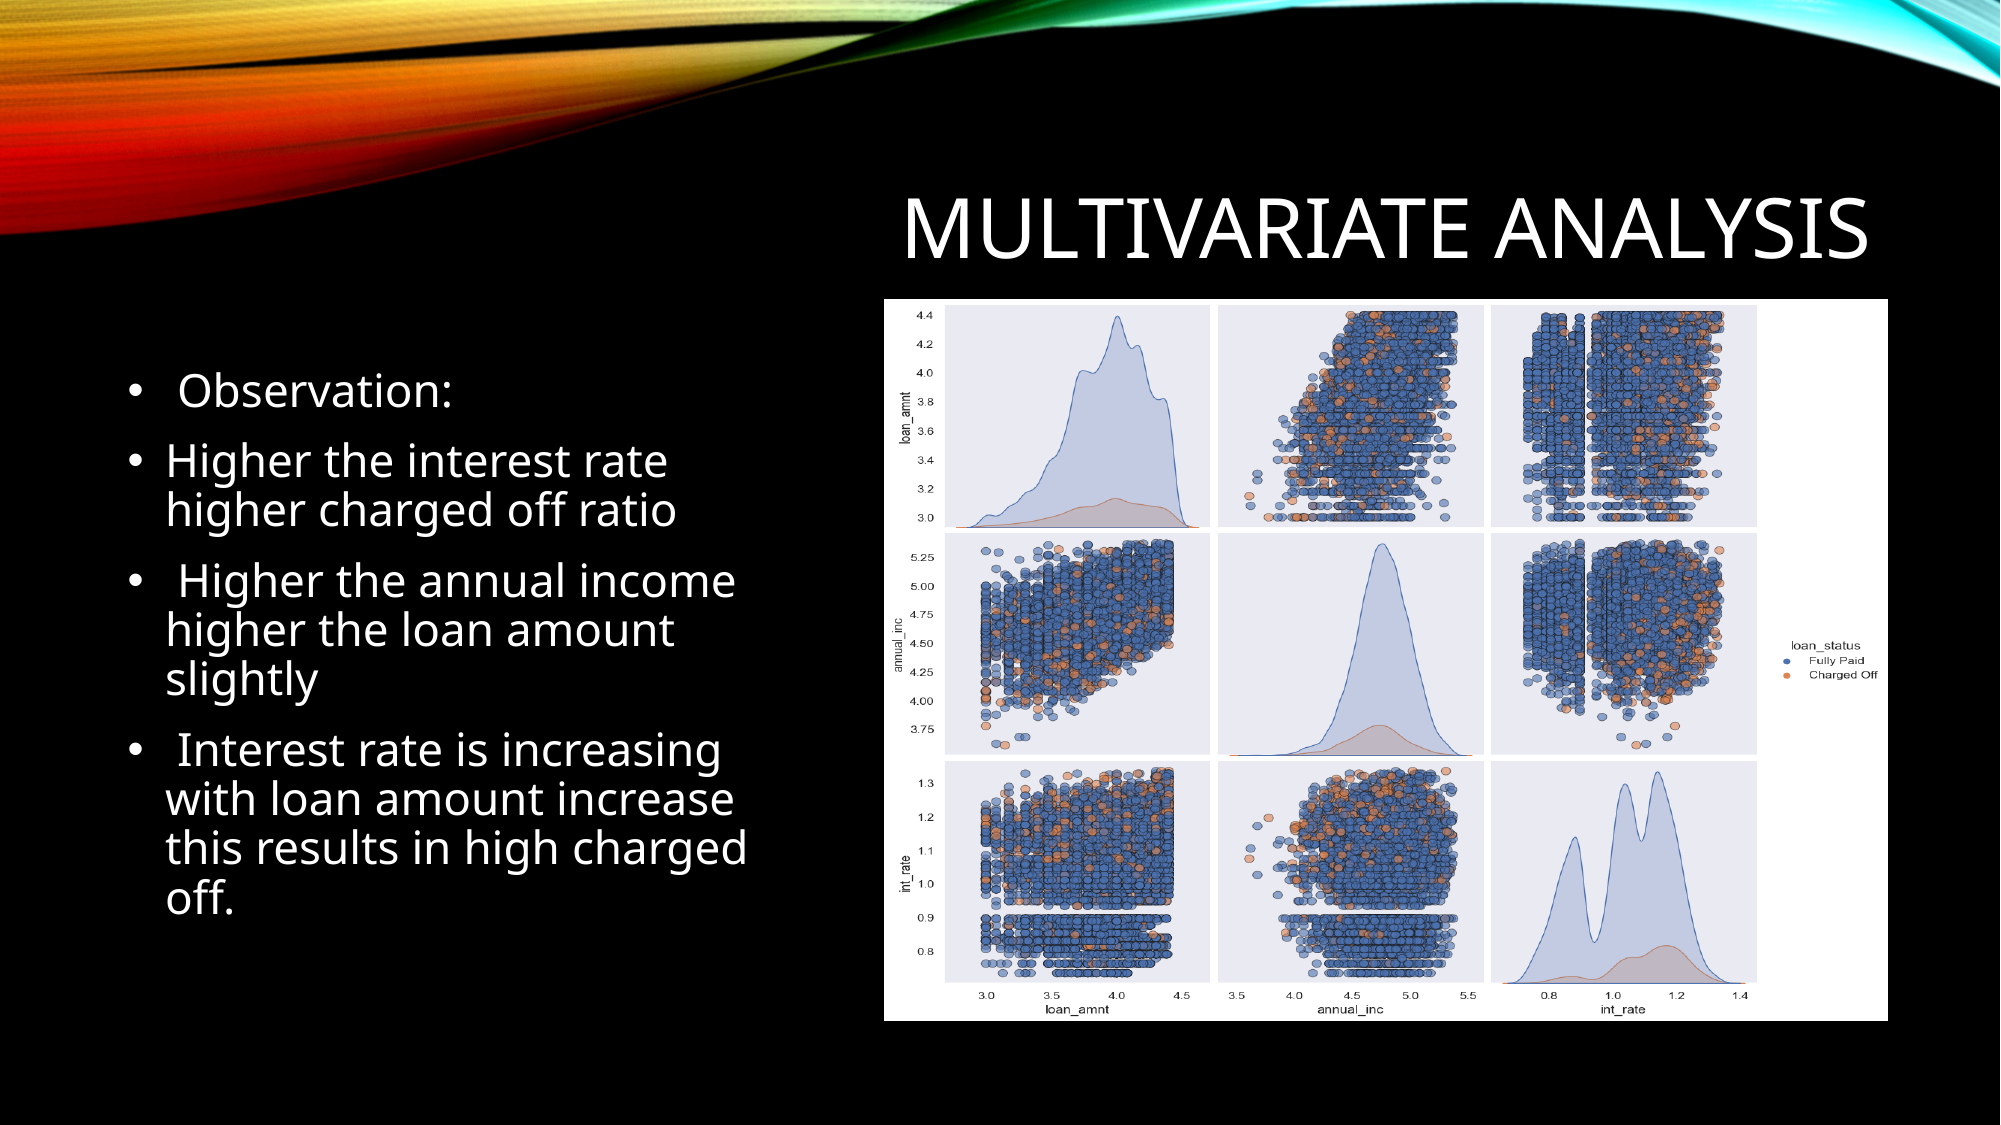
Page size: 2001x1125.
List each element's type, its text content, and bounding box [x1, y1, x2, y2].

picture [0, 0, 2000, 237]
picture [884, 299, 1888, 1021]
title Multivariate analysis [474, 125, 1888, 338]
list Observation: Higher the interest rate higher charged off ratio Higher the annual income higher the loan amount slightly Interest rate is increasing with loan amount increase this results in high charged off. [112, 360, 769, 1021]
